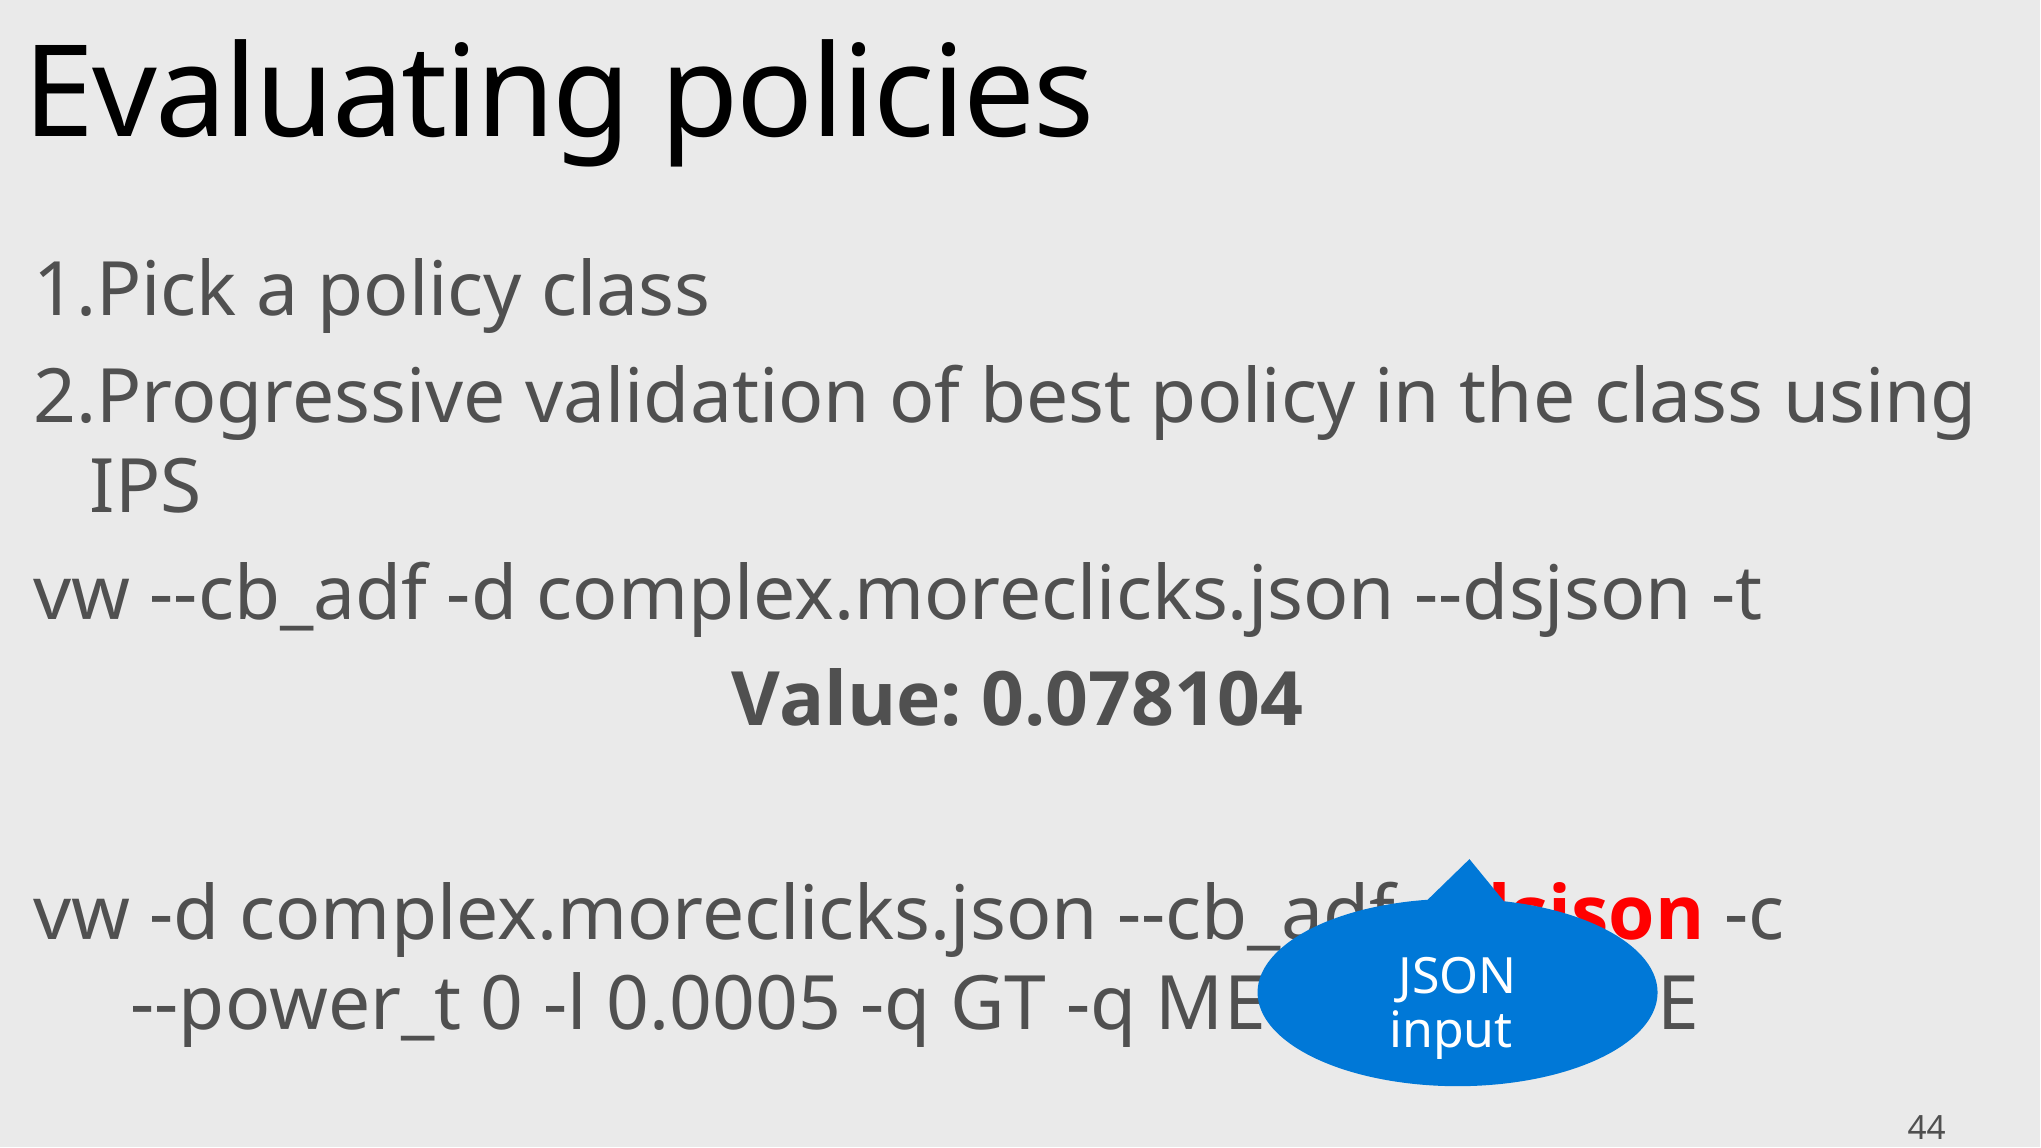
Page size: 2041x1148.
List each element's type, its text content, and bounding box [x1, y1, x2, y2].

text_box Pick a policy class Progressive validation of best policy in the class using IPS vw --cb_adf -d complex.moreclicks.json --dsjson -t Value: 0.078104 vw -d complex.moreclicks.json --cb_adf --dsjson -c --power_t 0 -l 0.0005 -q GT -q ME -q MR -q OE [3, 198, 2033, 1148]
title Evaluating policies [0, 11, 1951, 162]
text_box JSON input [1256, 858, 1659, 1087]
